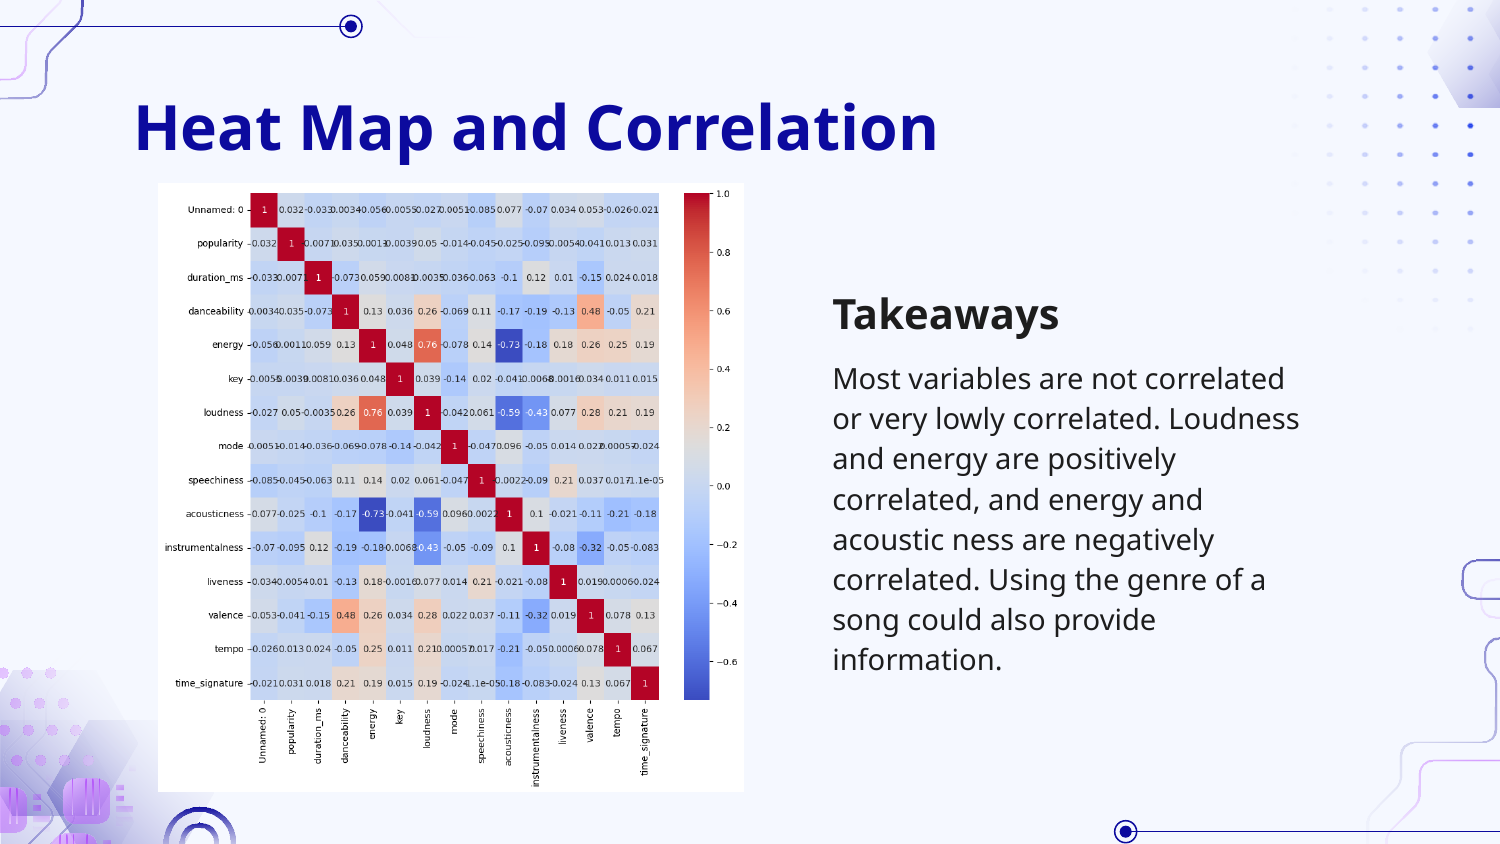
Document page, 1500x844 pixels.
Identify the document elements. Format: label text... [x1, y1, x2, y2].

subtitle Takeaways [817, 287, 1202, 353]
picture [1243, 0, 1500, 352]
title Heat Map and Correlation [118, 72, 1382, 167]
picture [158, 182, 744, 792]
subtitle Most variables are not correlated or very lowly correlated. Loudness and energy are positively correlated, and energy and acoustic ness are negatively correlated. Using the genre of a song could also provide information. [817, 340, 1334, 557]
